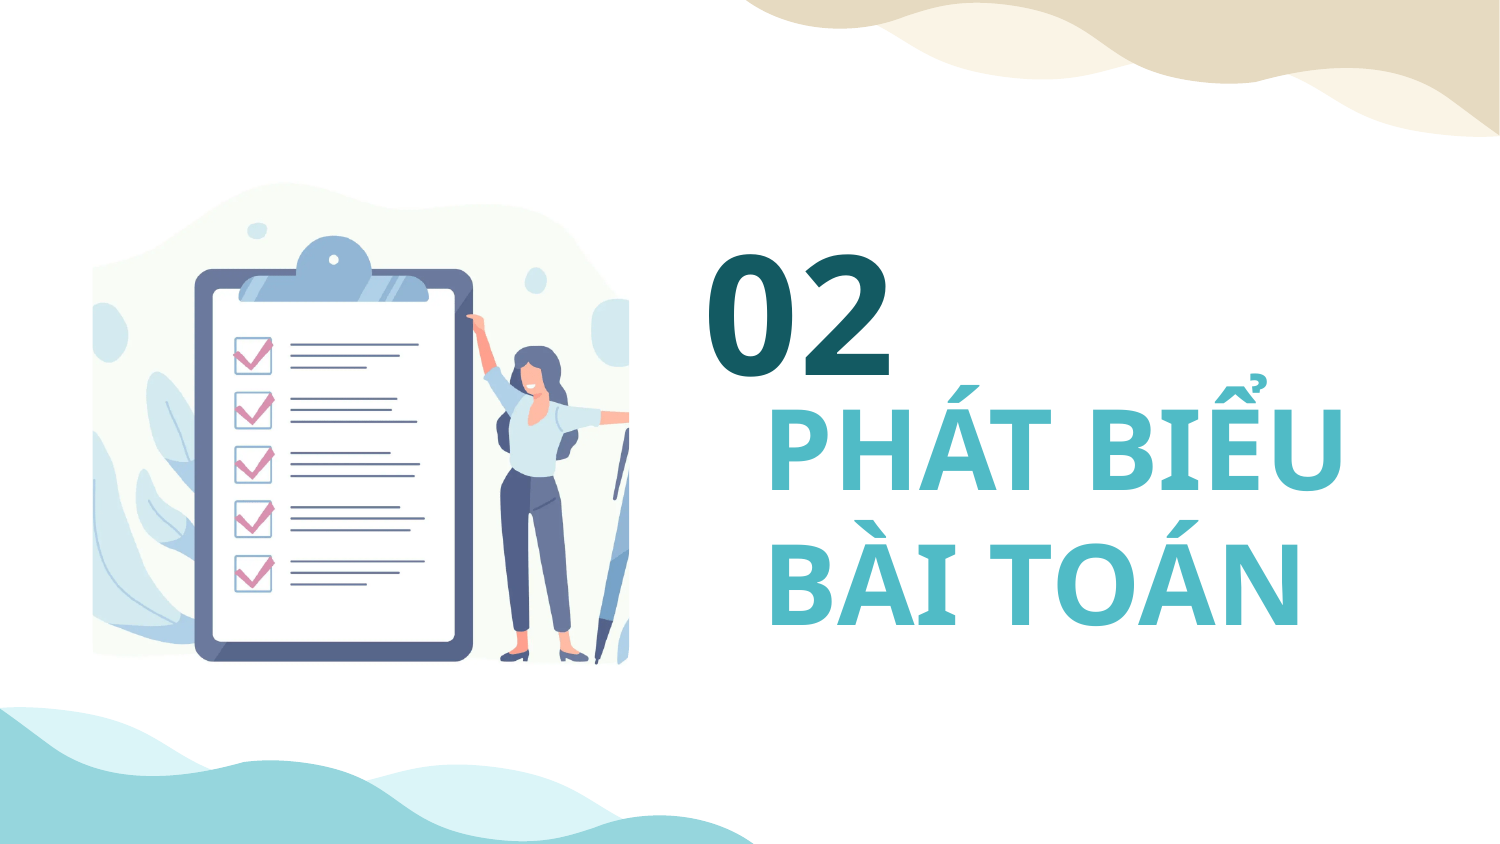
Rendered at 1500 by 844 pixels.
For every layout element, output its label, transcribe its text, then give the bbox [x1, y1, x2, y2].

picture [92, 134, 630, 732]
text_box PHÁT BIỂU BÀI TOÁN [747, 348, 1500, 663]
text_box 02 [689, 226, 930, 391]
